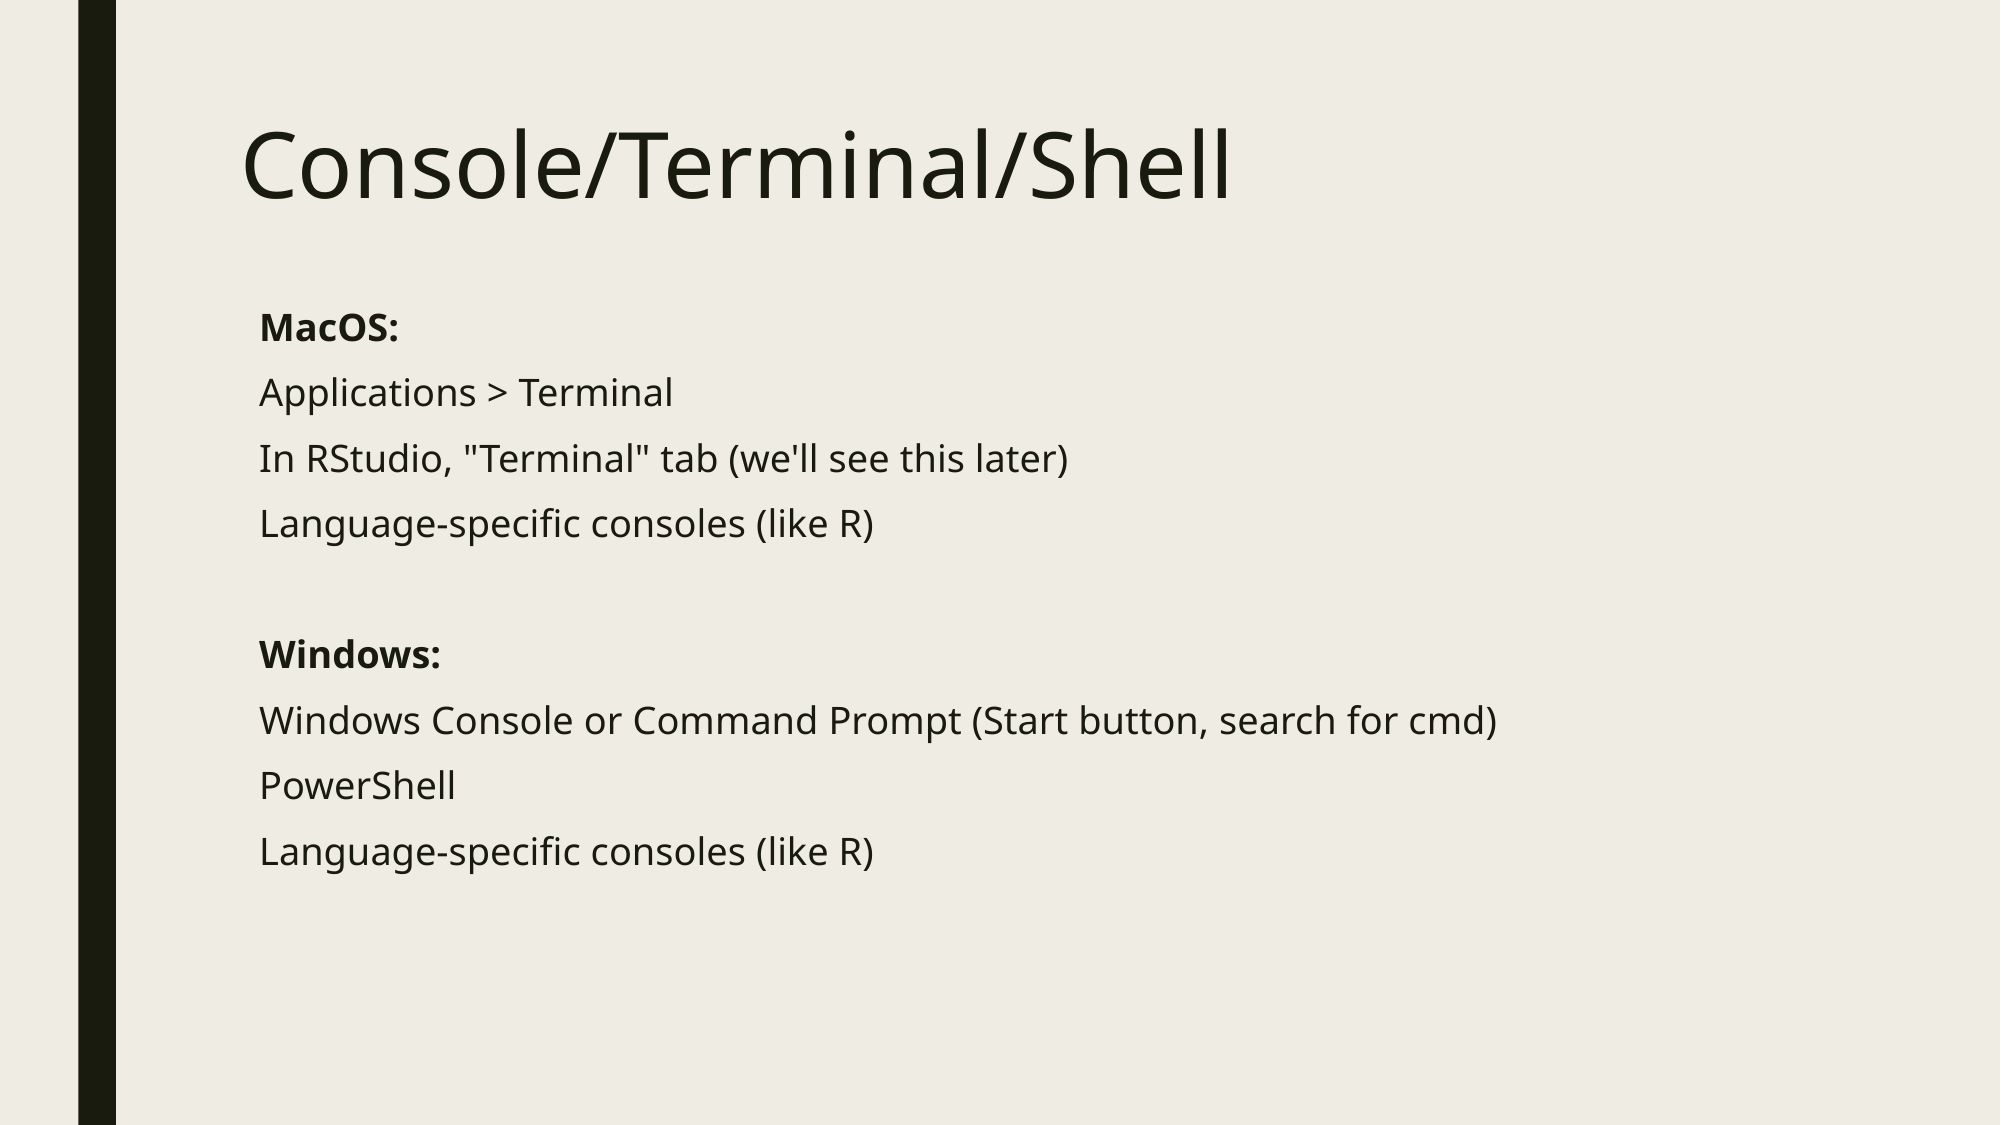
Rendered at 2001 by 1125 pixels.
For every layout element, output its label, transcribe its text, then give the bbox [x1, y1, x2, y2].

title Console/Terminal/Shell [225, 112, 1800, 357]
list MacOS: Applications > Terminal In RStudio, "Terminal" tab (we'll see this later) Language-specific consoles (like R) Windows: Windows Console or Command Prompt (Start button, search for cmd) PowerShell Language-specific consoles (like R) [244, 299, 1820, 888]
